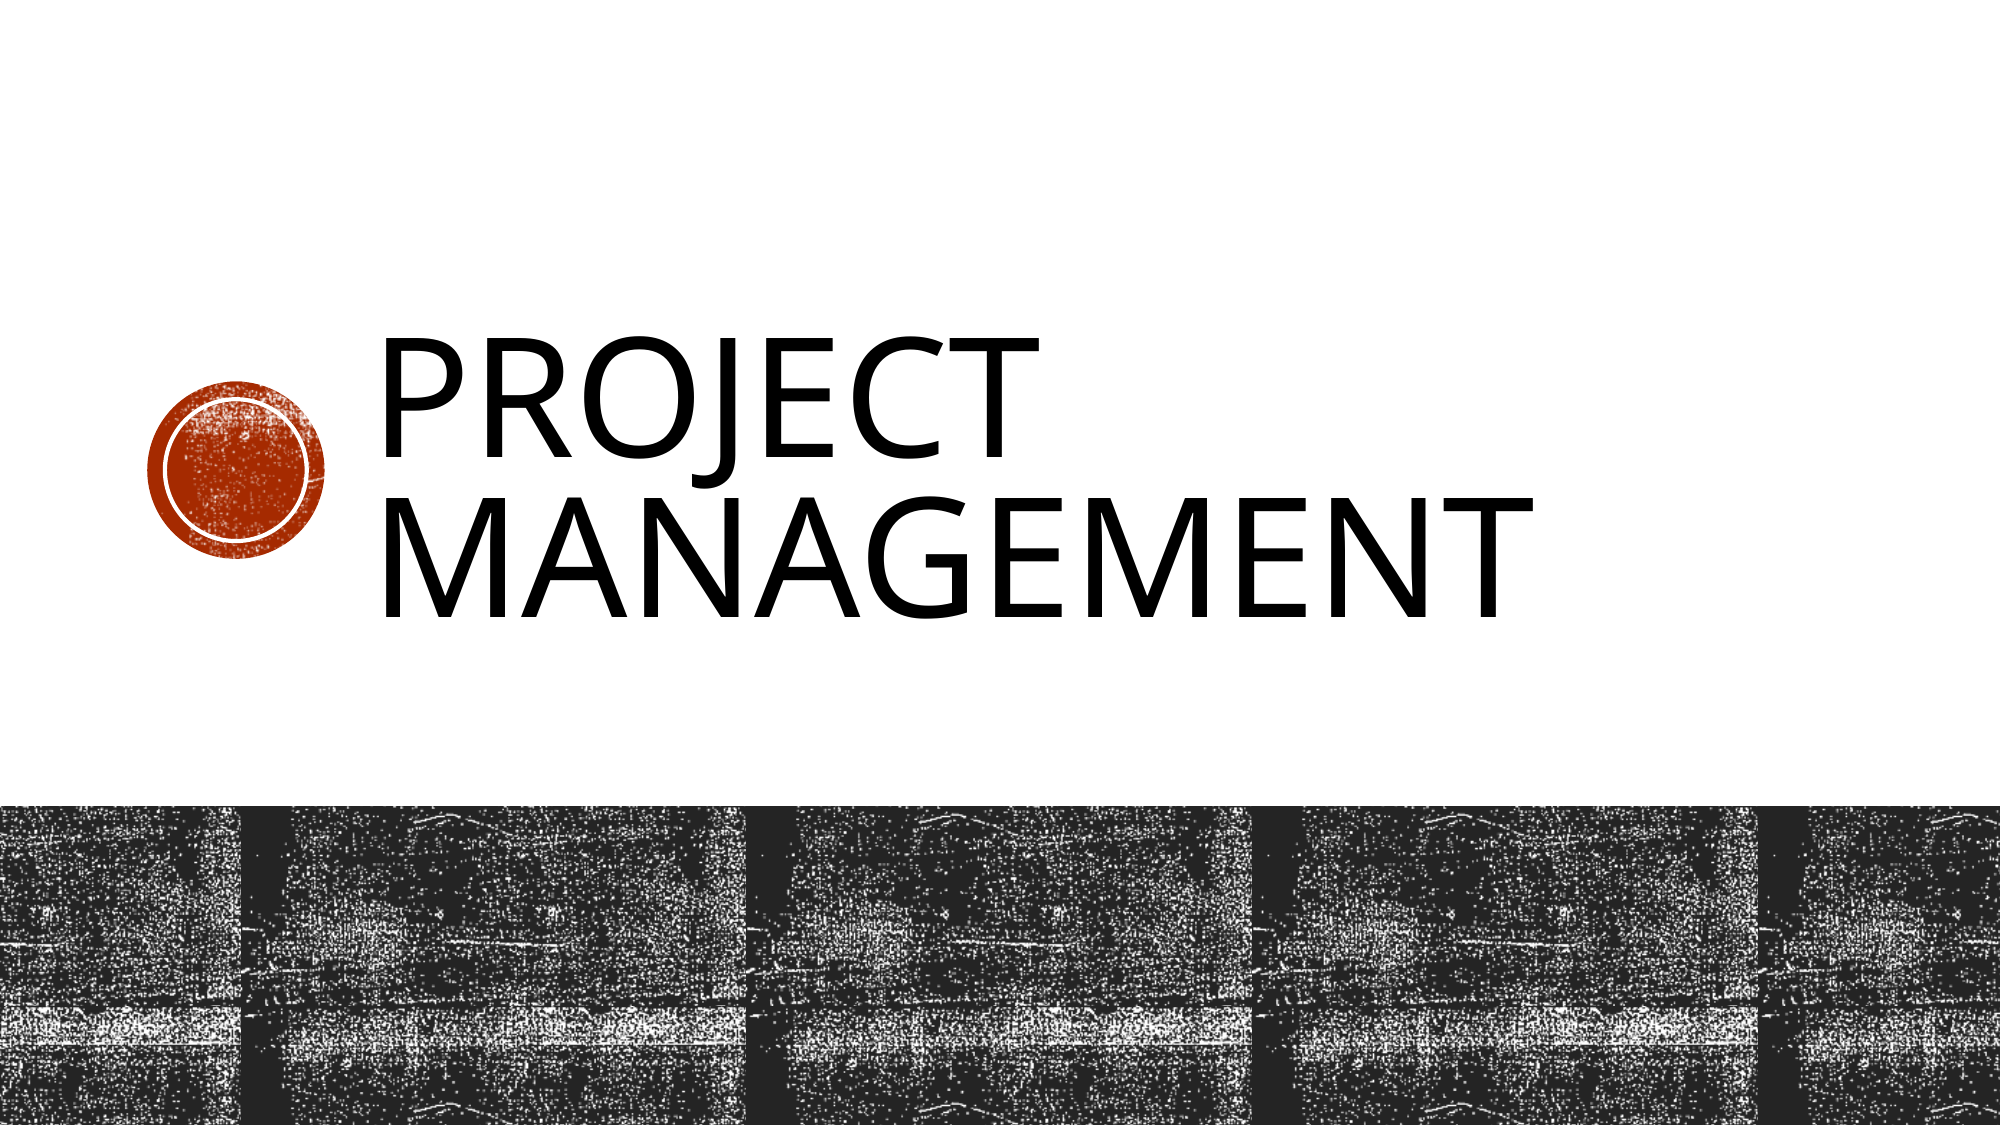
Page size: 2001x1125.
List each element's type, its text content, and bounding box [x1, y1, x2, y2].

title Project Management [355, 201, 1878, 779]
